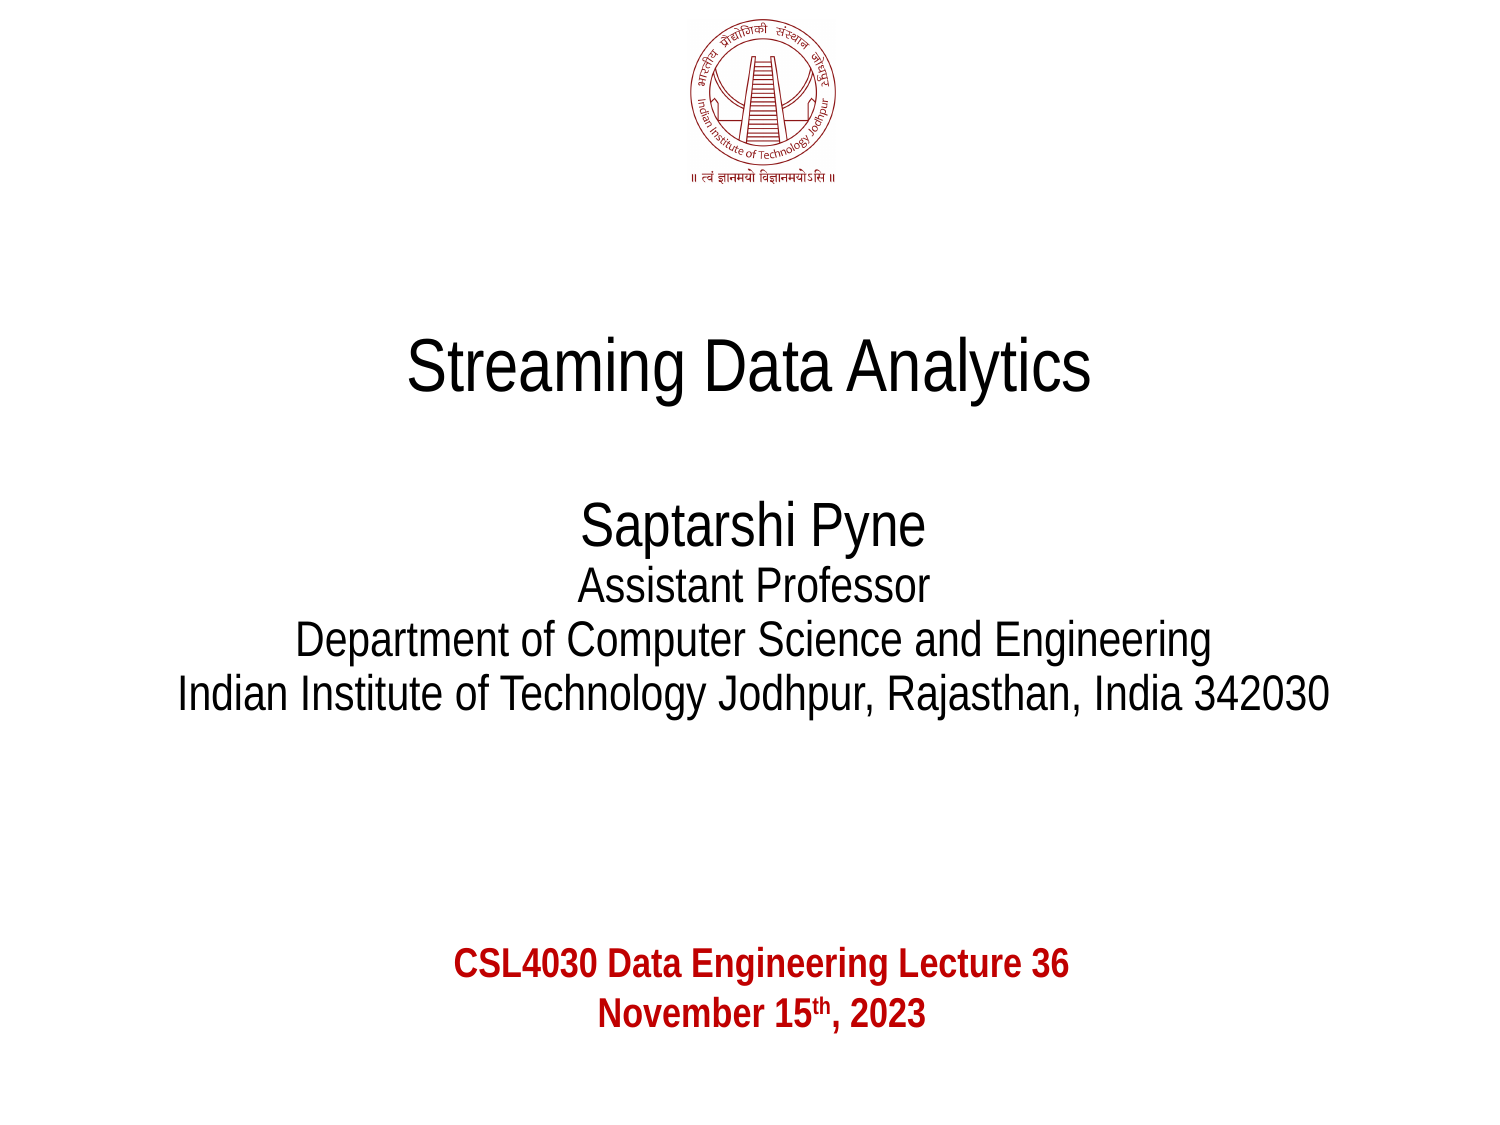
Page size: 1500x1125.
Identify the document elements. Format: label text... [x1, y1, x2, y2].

text_box CSL4030 Data Engineering Lecture 36 November 15th, 2023 [338, 927, 1186, 1043]
title Streaming Data Analytics [29, 101, 1471, 415]
subtitle Saptarshi Pyne Assistant Professor Department of Computer Science and Engineering Indian Institute of Technology Jodhpur, Rajasthan, India 342030 [115, 443, 1393, 757]
picture [687, 19, 837, 184]
